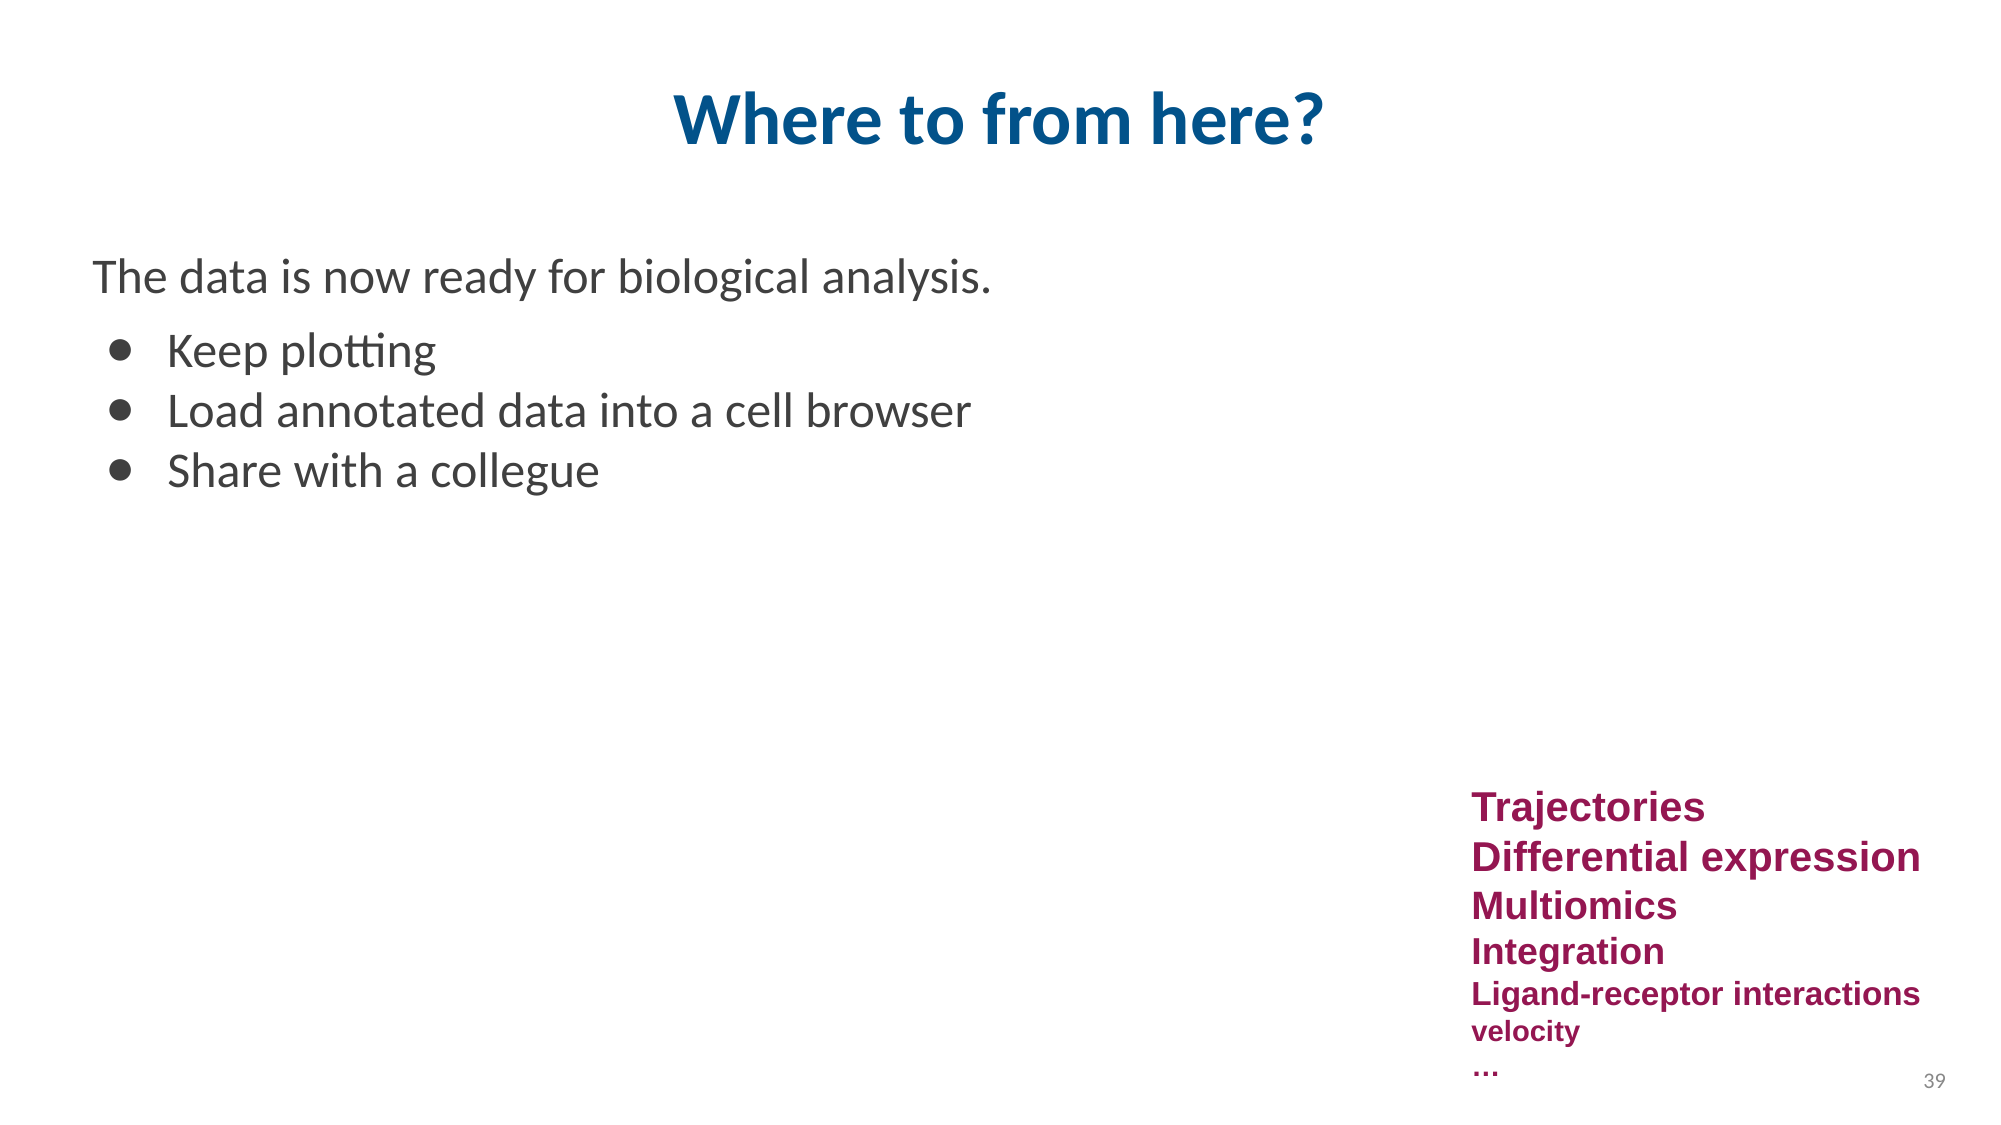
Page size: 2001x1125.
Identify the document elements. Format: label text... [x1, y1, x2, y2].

list The data is now ready for biological analysis. Keep plotting Load annotated data into a cell browser Share with a collegue [81, 237, 1914, 1058]
title Where to from here? [0, 20, 2000, 209]
text_box Trajectories Differential expression Multiomics Integration Ligand-receptor interactions velocity … [1456, 772, 1977, 1125]
